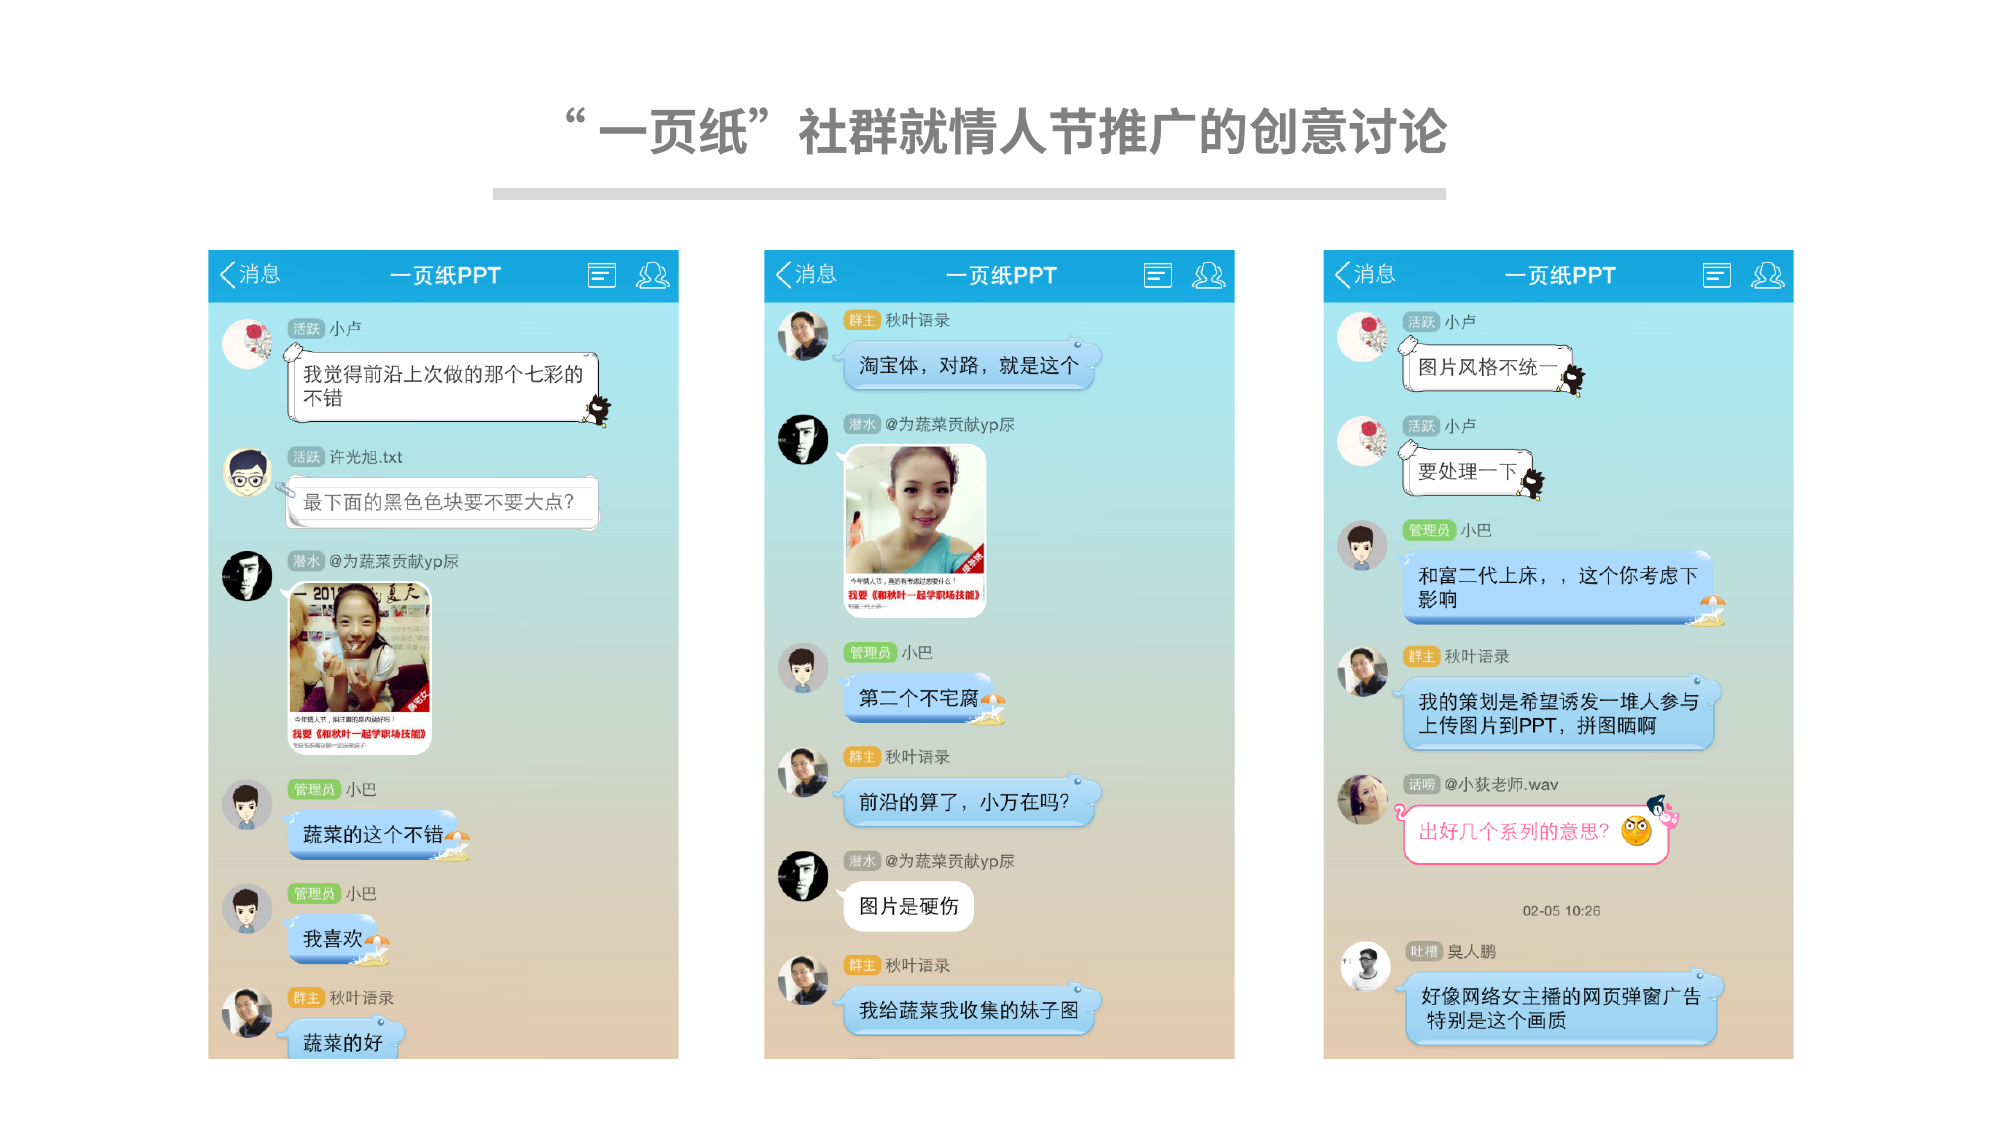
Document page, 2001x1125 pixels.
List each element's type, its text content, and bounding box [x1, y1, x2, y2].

text_box “一页纸”社群就情人节推广的创意讨论 [213, 93, 1773, 169]
picture [208, 250, 679, 1059]
picture [1323, 250, 1794, 1059]
picture [764, 250, 1235, 1059]
